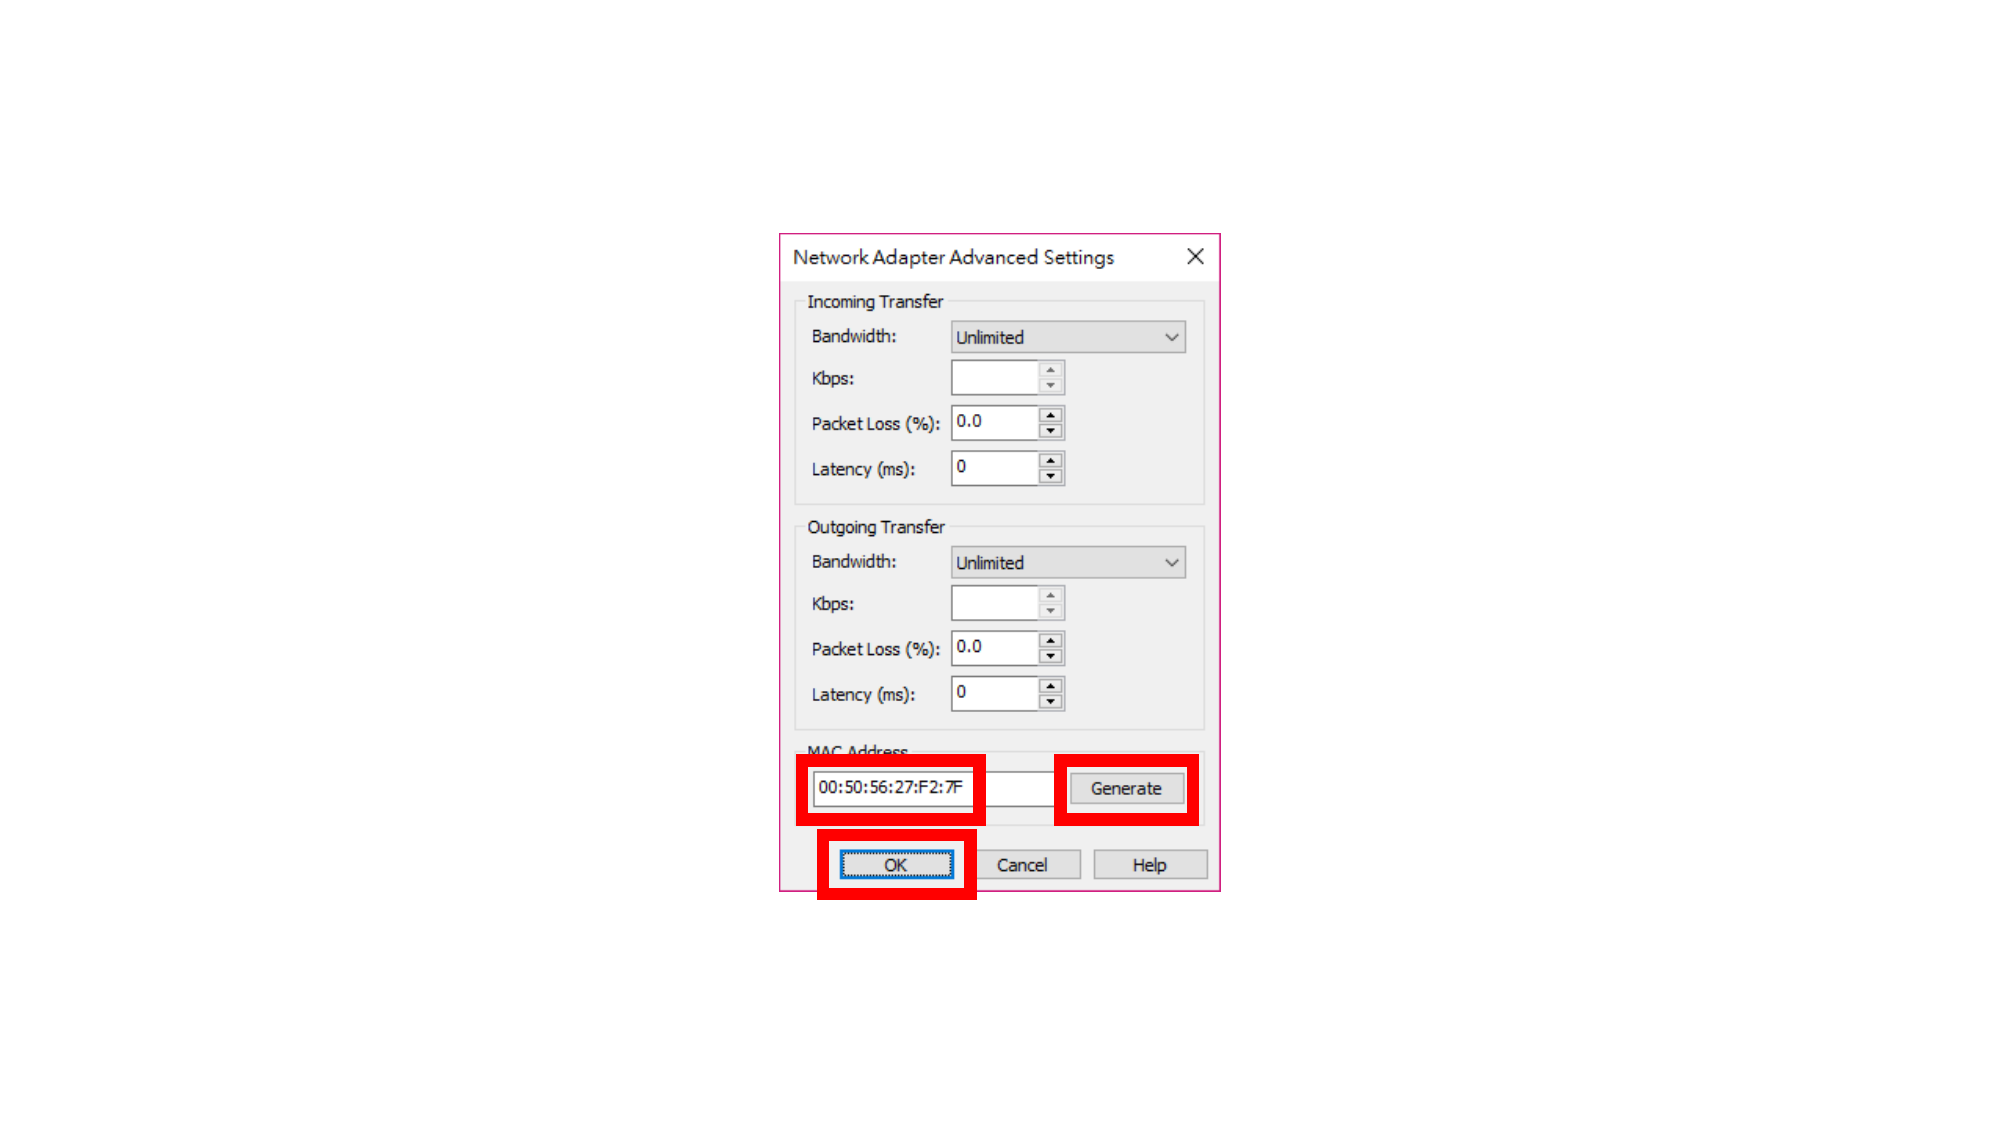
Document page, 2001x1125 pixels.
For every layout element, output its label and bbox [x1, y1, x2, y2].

picture [779, 233, 1221, 892]
